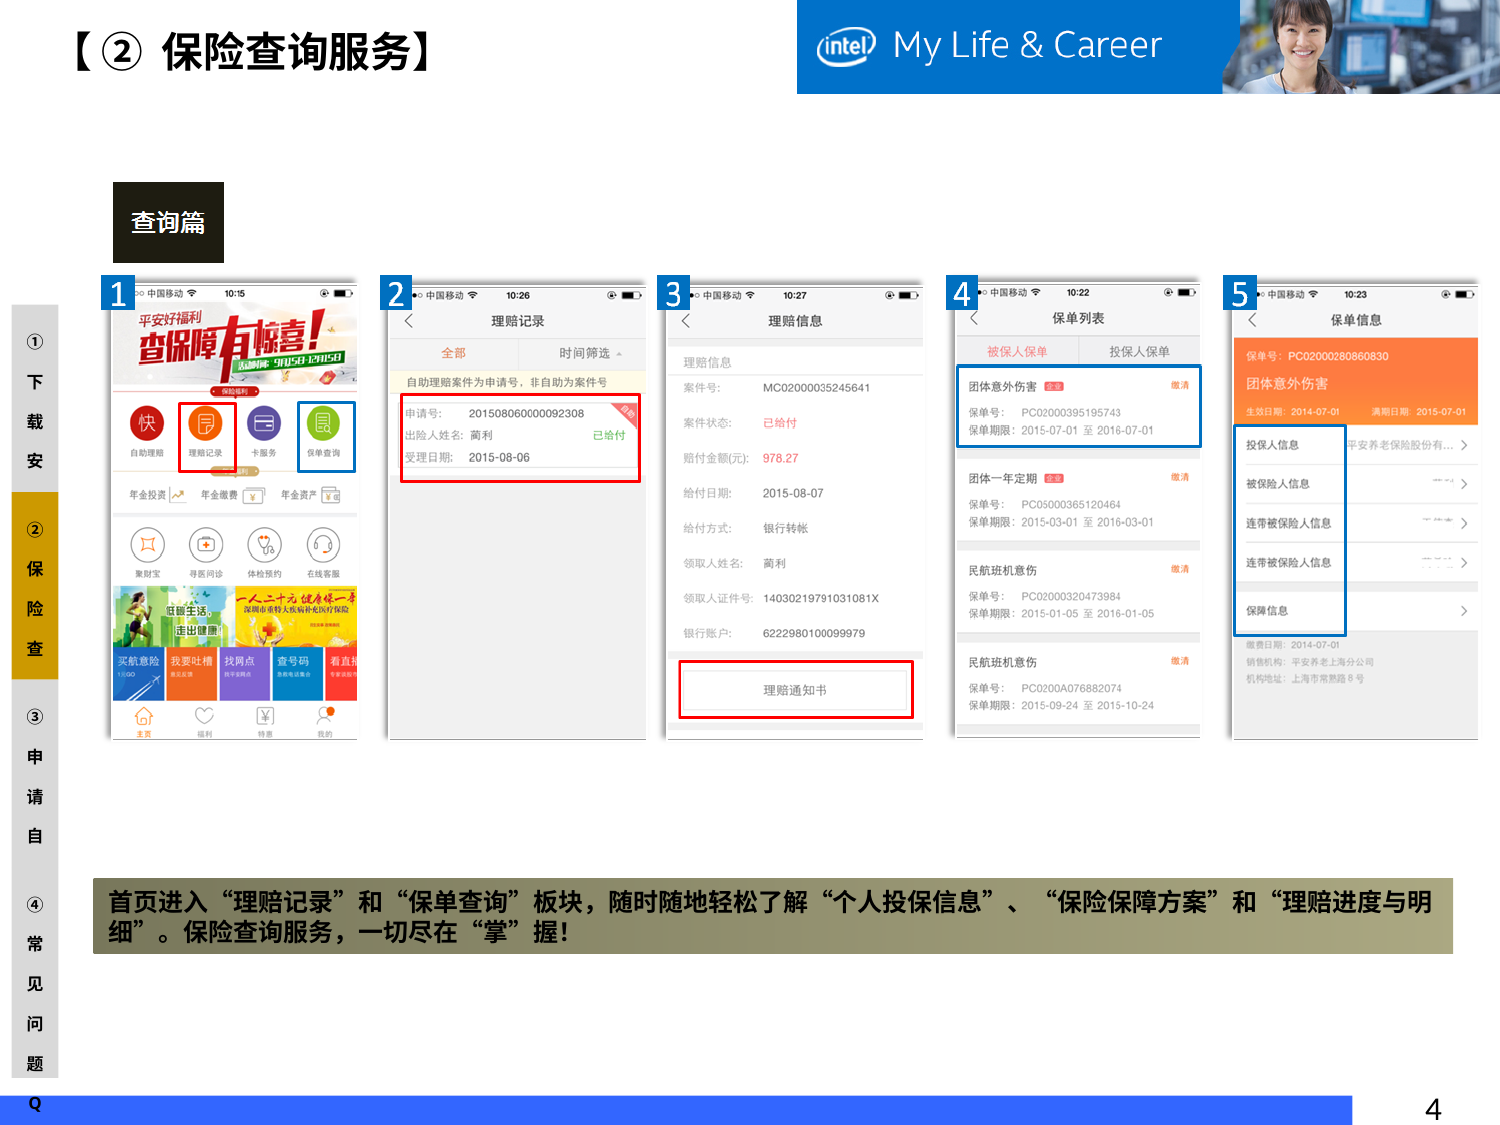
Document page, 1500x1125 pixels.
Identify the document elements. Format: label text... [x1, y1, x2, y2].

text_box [11, 304, 59, 1079]
text_box [0, 1093, 1354, 1125]
text_box 首页进入“理赔记录”和“保单查询”板块，随时随地轻松了解“个人投保信息”、“保险保障方案”和“理赔进度与明细”。保险查询服务，一切尽在“掌”握！ [93, 878, 1454, 954]
text_box 4 [1410, 1079, 1471, 1125]
picture [93, 175, 1484, 746]
text_box 【 ② 保险查询服务】 [35, 17, 762, 83]
picture [796, 0, 1500, 94]
